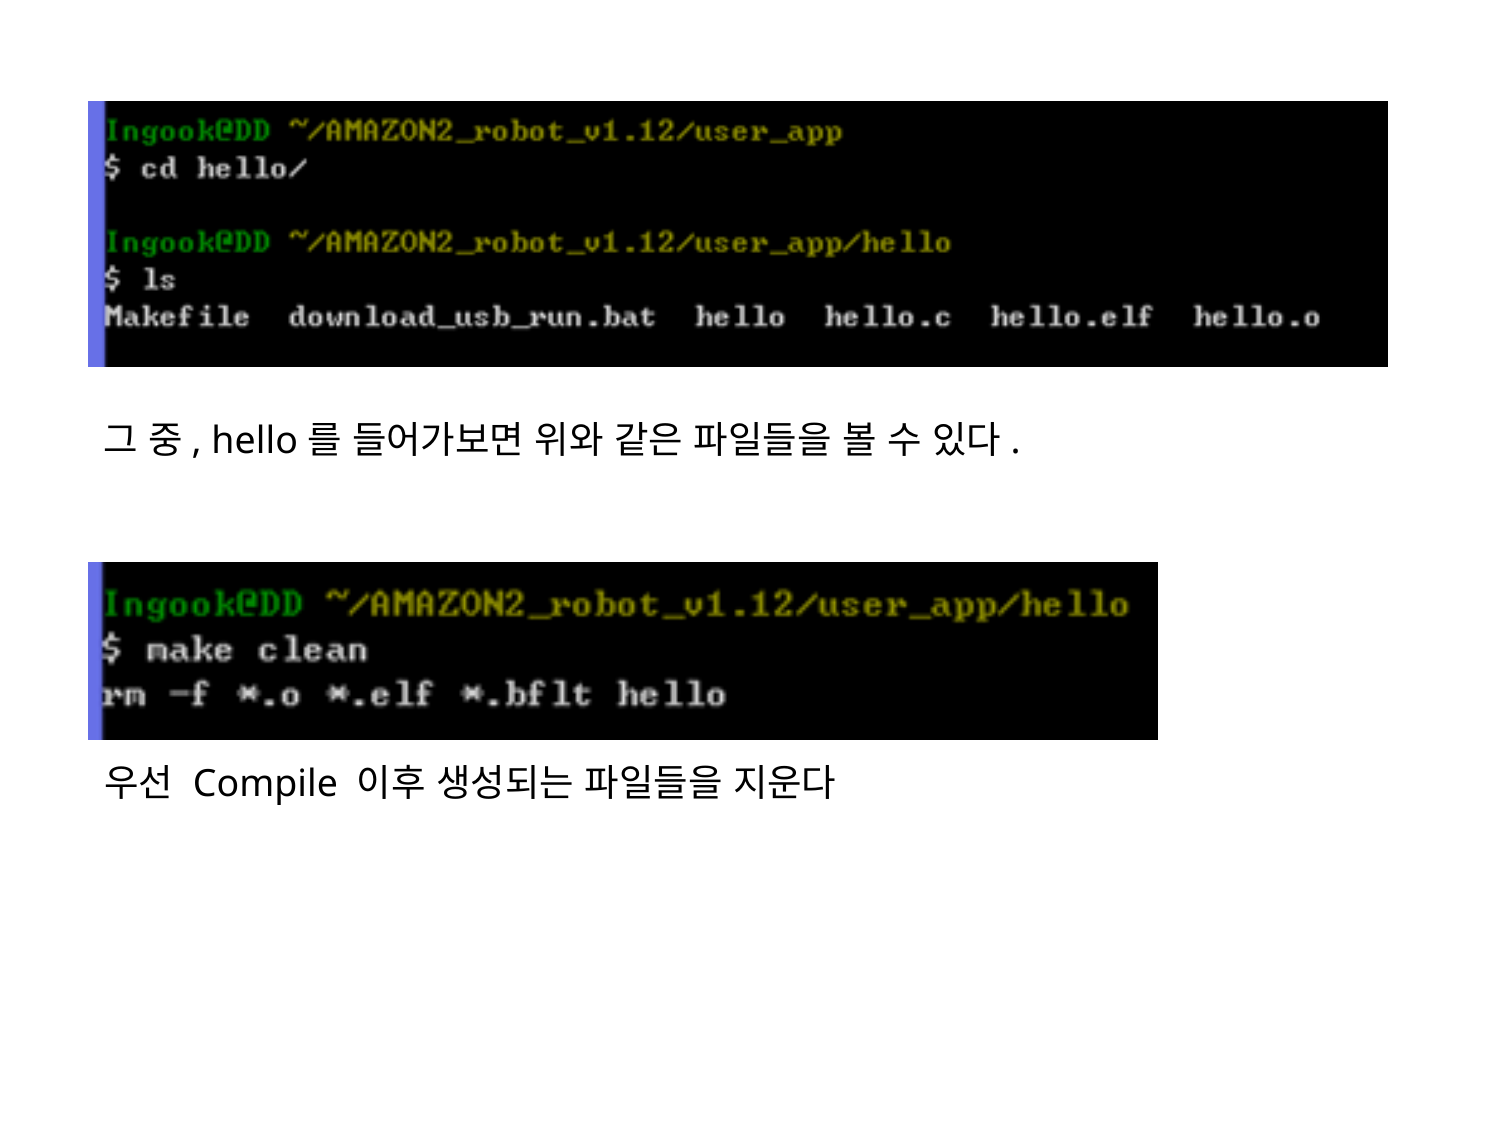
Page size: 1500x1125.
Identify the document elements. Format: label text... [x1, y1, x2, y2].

picture [88, 101, 1389, 367]
picture [88, 562, 1158, 740]
text_box 우선 Compile 이후 생성되는 파일들을 지운다 [89, 751, 1500, 812]
text_box 그 중, hello를 들어가보면 위와 같은 파일들을 볼 수 있다. [88, 408, 1500, 469]
